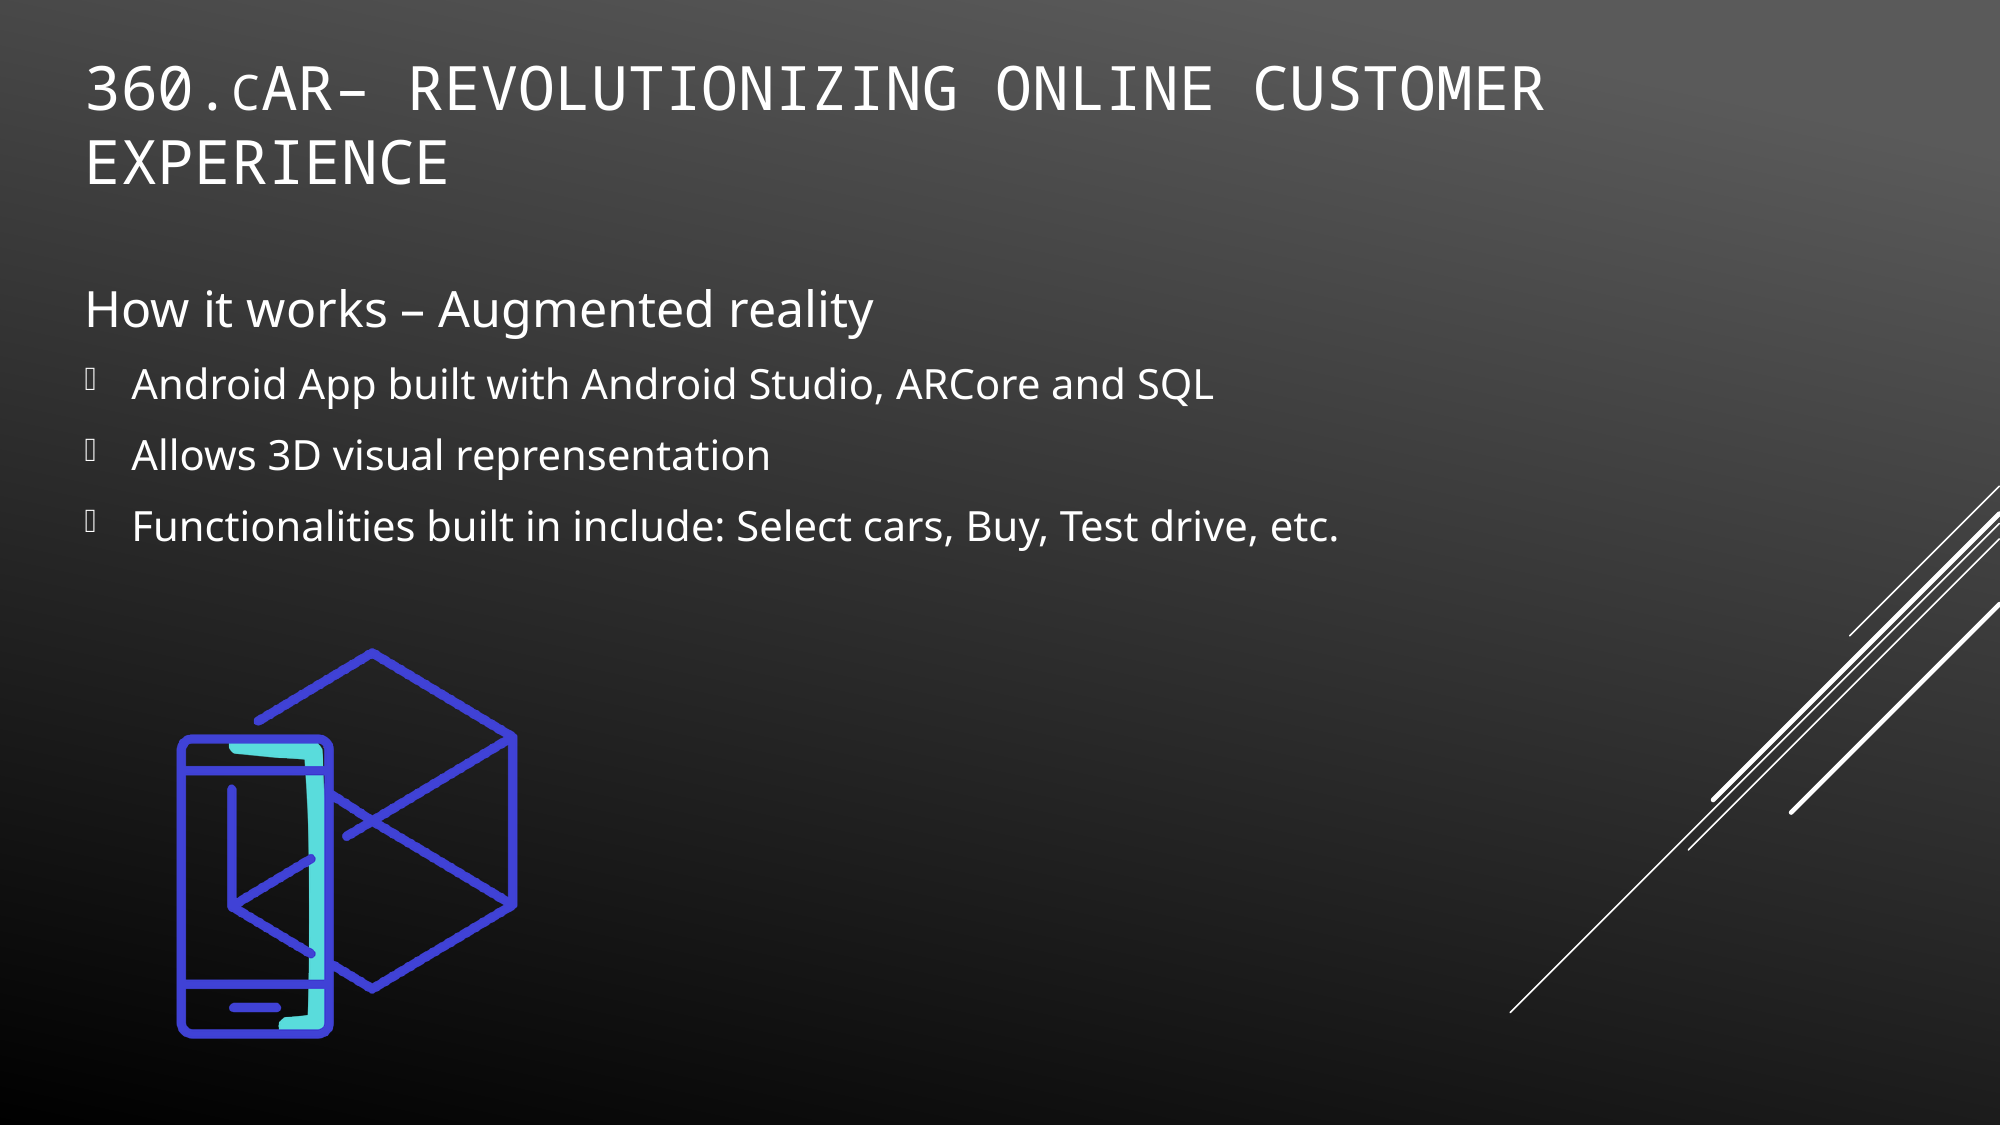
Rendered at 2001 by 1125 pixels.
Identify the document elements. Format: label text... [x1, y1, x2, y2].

text_box 360.CAr– revolutionizing online customer experience [69, 41, 1963, 205]
text_box How it works – Augmented reality Android App built with Android Studio, ARCore and SQL Allows 3D visual reprensentation Functionalities built in include: Select cars, Buy, Test drive, etc. [69, 246, 1470, 717]
picture [133, 630, 560, 1057]
